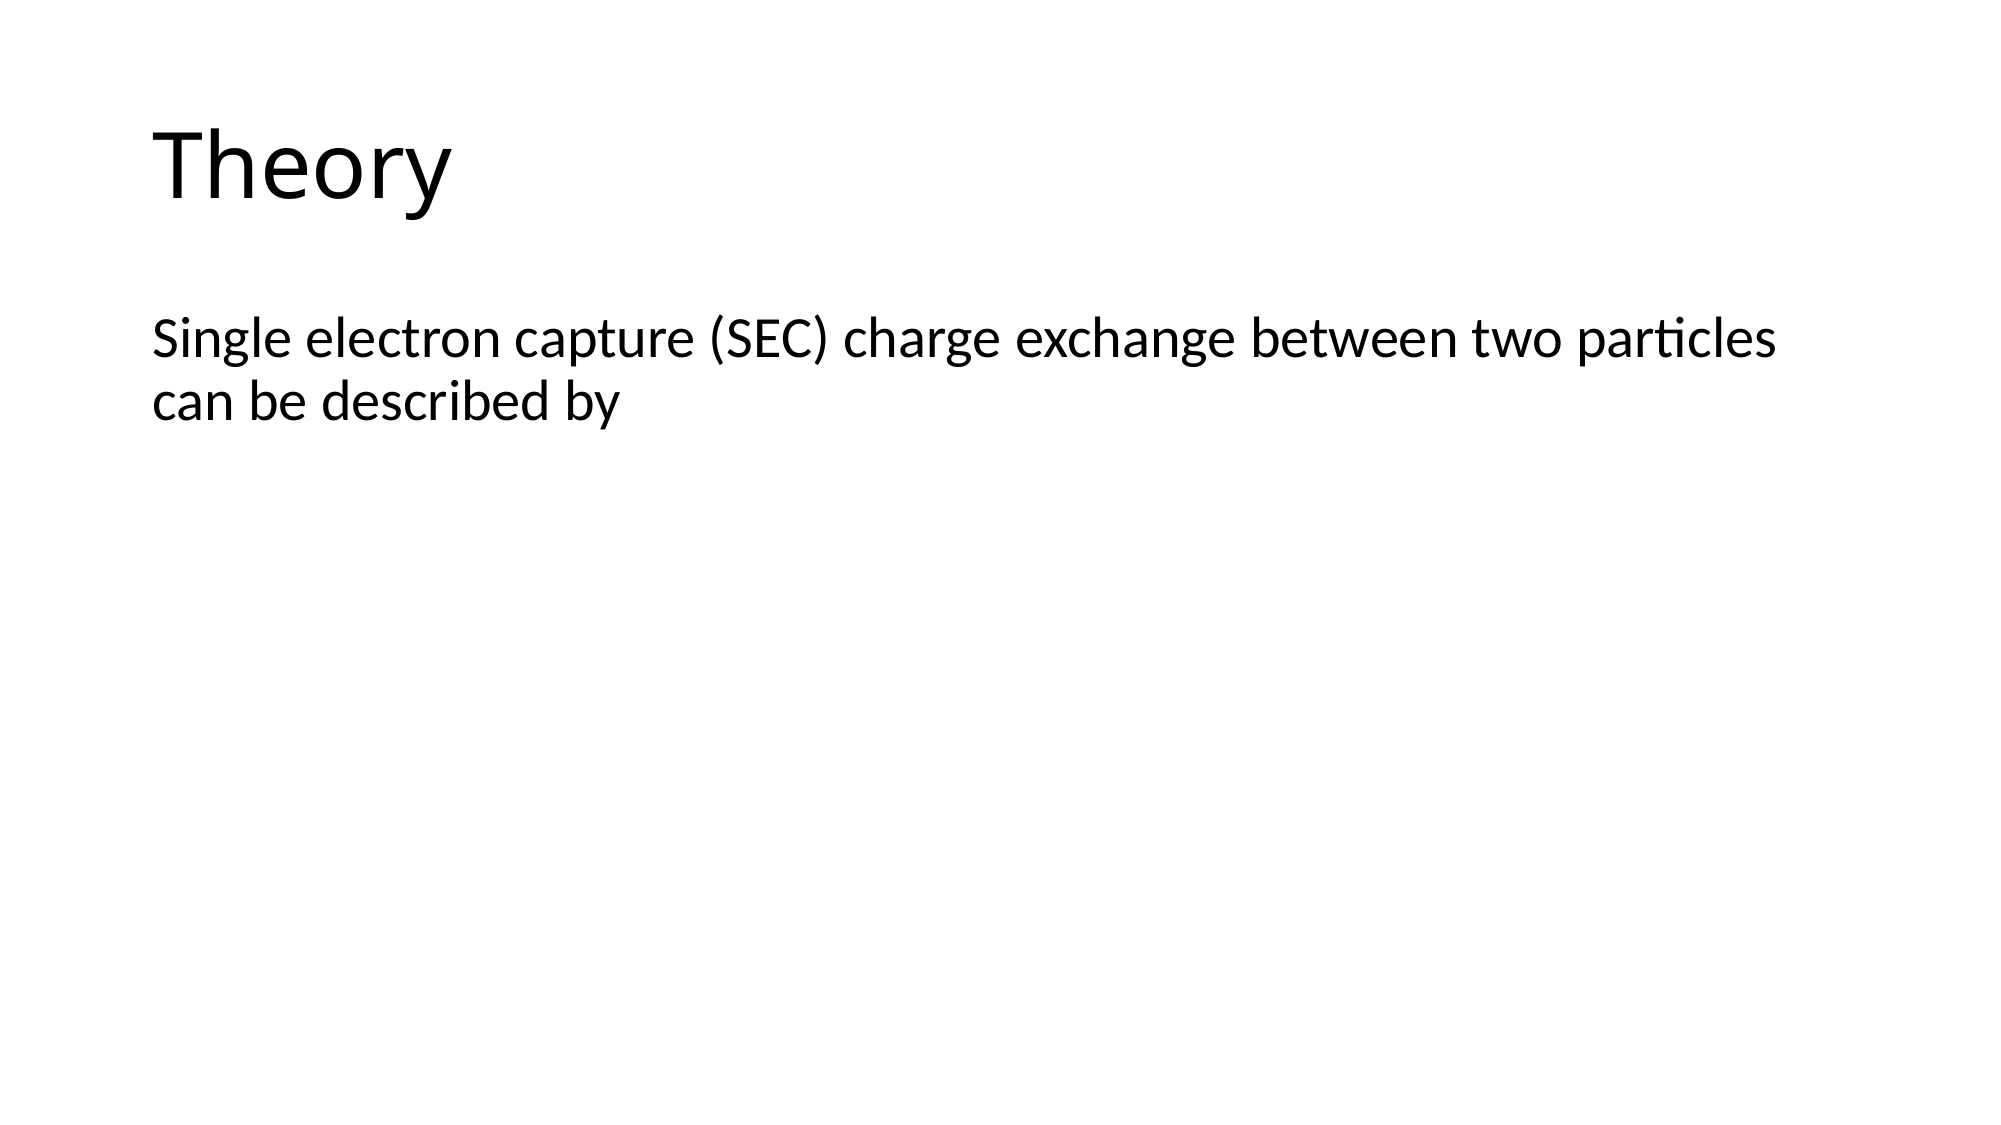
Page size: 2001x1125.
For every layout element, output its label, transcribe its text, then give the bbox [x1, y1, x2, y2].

title Theory [137, 59, 1863, 278]
